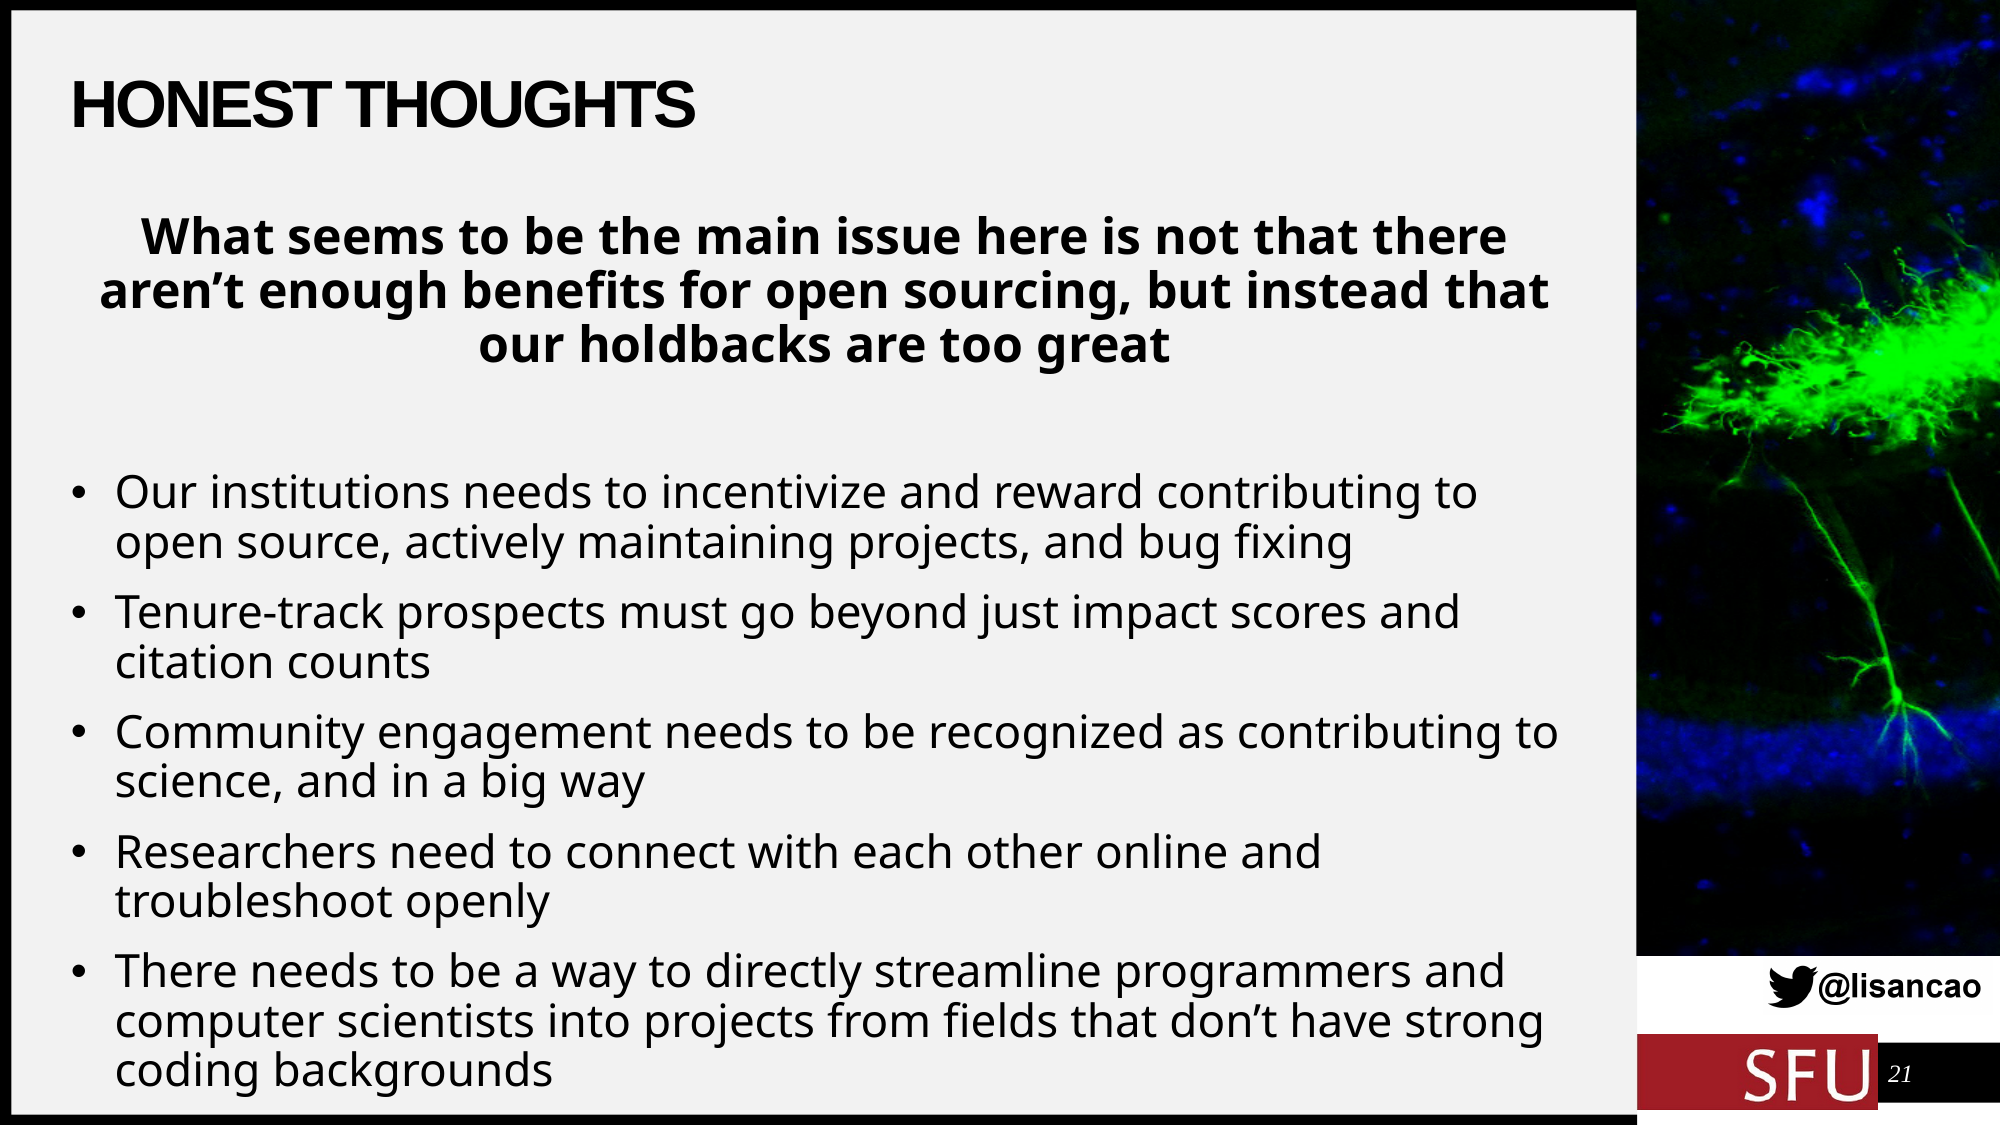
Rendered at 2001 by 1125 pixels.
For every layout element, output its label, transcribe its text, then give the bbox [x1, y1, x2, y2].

slide_number 21 [1878, 1050, 1924, 1096]
picture [1636, 1034, 1878, 1110]
title Honest thoughts [70, 70, 1580, 142]
list What seems to be the main issue here is not that there aren’t enough benefits for open sourcing, but instead that our holdbacks are too great Our institutions needs to incentivize and reward contributing to open source, actively maintaining projects, and bug fixing Tenure-track prospects must go beyond just impact scores and citation counts Community engagement needs to be recognized as contributing to science, and in a big way Researchers need to connect with each other online and troubleshoot openly There needs to be a way to directly streamline programmers and computer scientists into projects from fields that don’t have strong coding backgrounds We need to end the hold current propriety software has on universities [70, 211, 1580, 1070]
picture [1636, 0, 2000, 1015]
